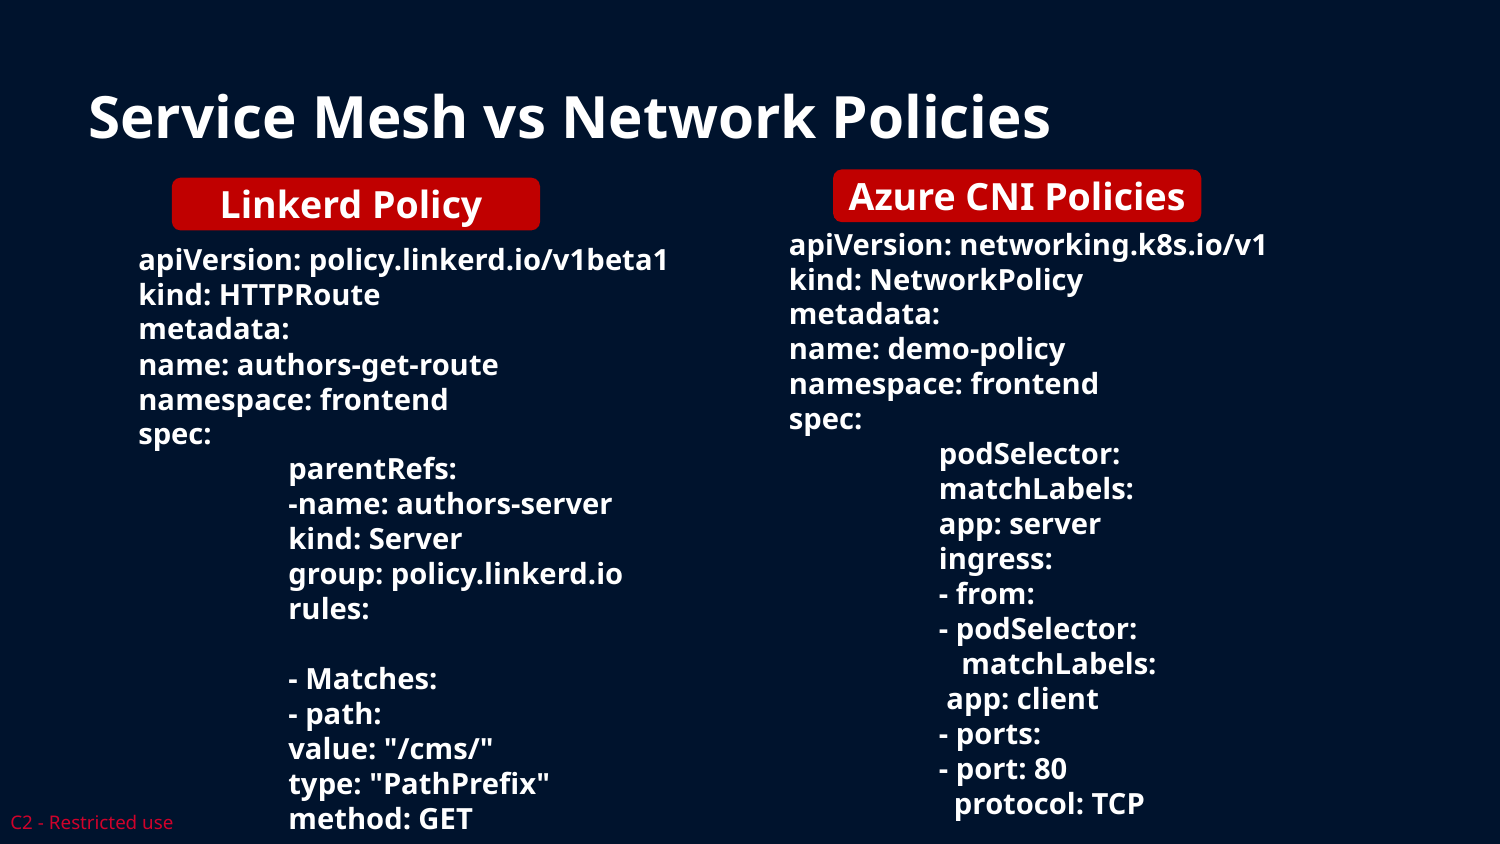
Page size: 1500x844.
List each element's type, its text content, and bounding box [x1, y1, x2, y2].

text_box apiVersion: policy.linkerd.io/v1beta1 kind: HTTPRoute metadata: name: authors-get-route namespace: frontend spec: parentRefs: -name: authors-server kind: Server group: policy.linkerd.io rules: - Matches: - path: value: "/cms/" type: "PathPrefix" method: GET [123, 233, 834, 843]
title Service Mesh vs Network Policies [88, 90, 1412, 159]
text_box Linkerd Policy [170, 176, 542, 232]
text_box Azure CNI Policies [832, 168, 1203, 224]
text_box apiVersion: networking.k8s.io/v1 kind: NetworkPolicy metadata: name: demo-policy namespace: frontend spec: podSelector: matchLabels: app: server ingress: - from: - podSelector: matchLabels: app: client - ports: - port: 80 protocol: TCP [774, 218, 1500, 828]
